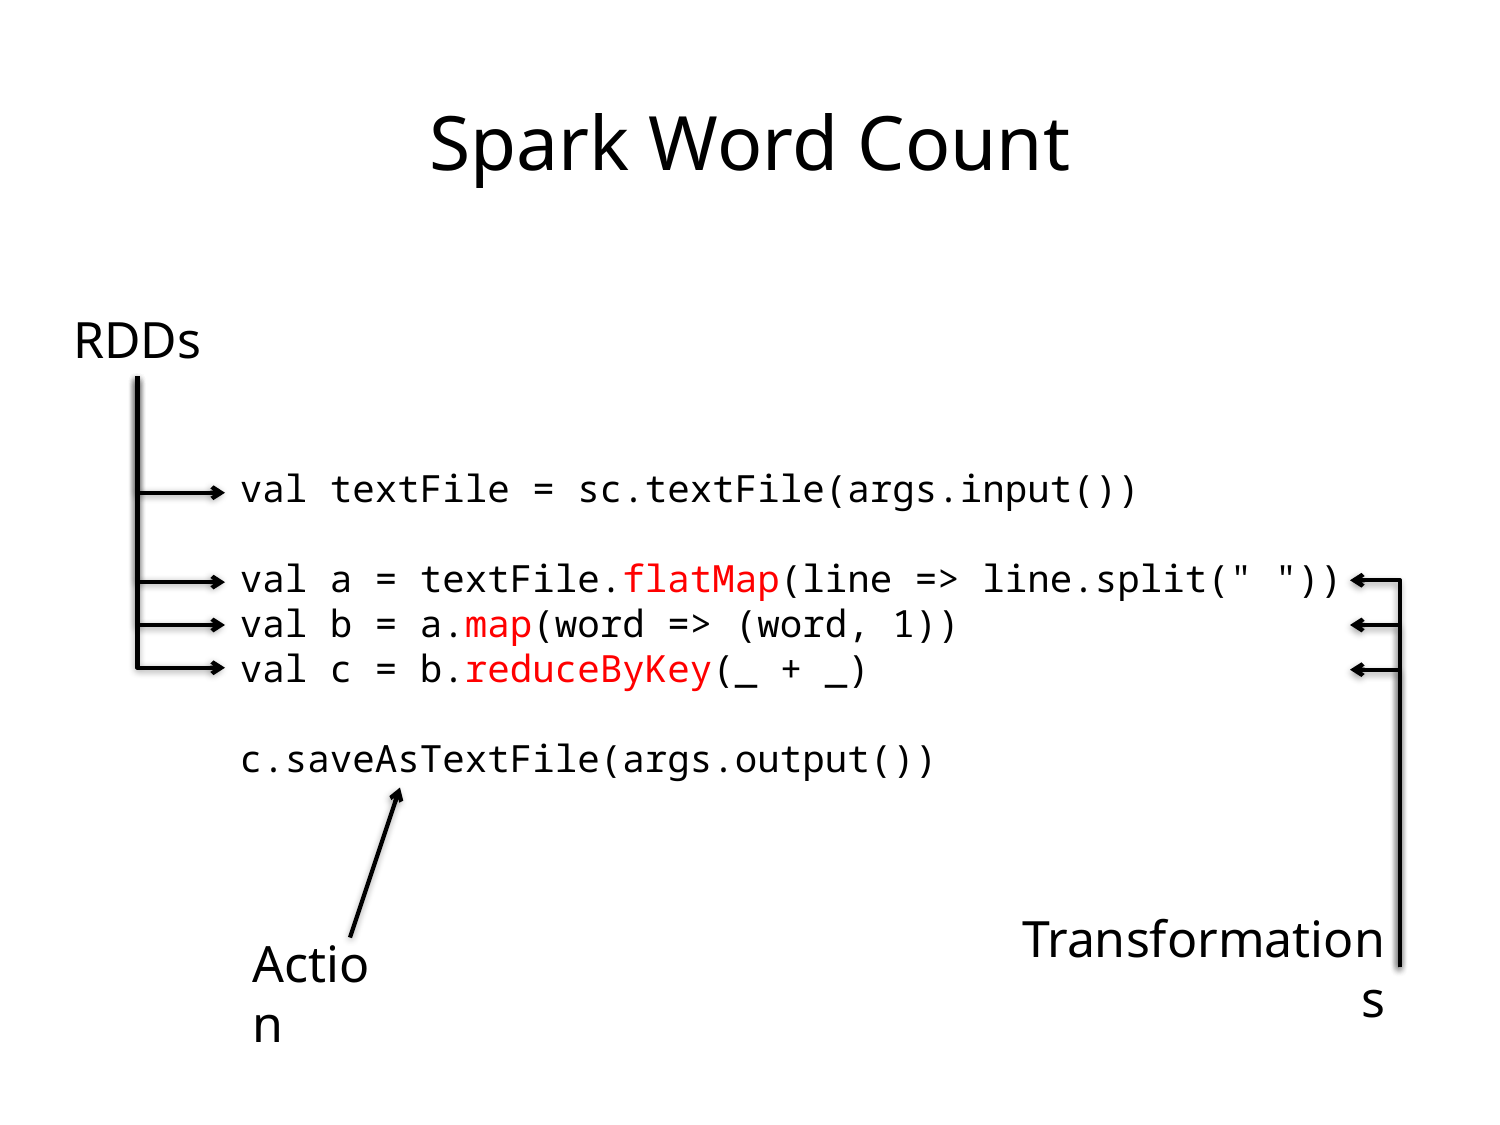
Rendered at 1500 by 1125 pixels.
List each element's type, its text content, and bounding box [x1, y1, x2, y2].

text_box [237, 787, 413, 1001]
text_box Spark Word Count [0, 87, 1500, 200]
text_box val textFile = sc.textFile(args.input()) val a = textFile.flatMap(line => line.split(" ")) val b = a.map(word => (word, 1)) val c = b.reduceByKey(_ + _) c.saveAsTextFile(args.output()) [225, 457, 1375, 788]
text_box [987, 579, 1401, 976]
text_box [37, 301, 238, 668]
